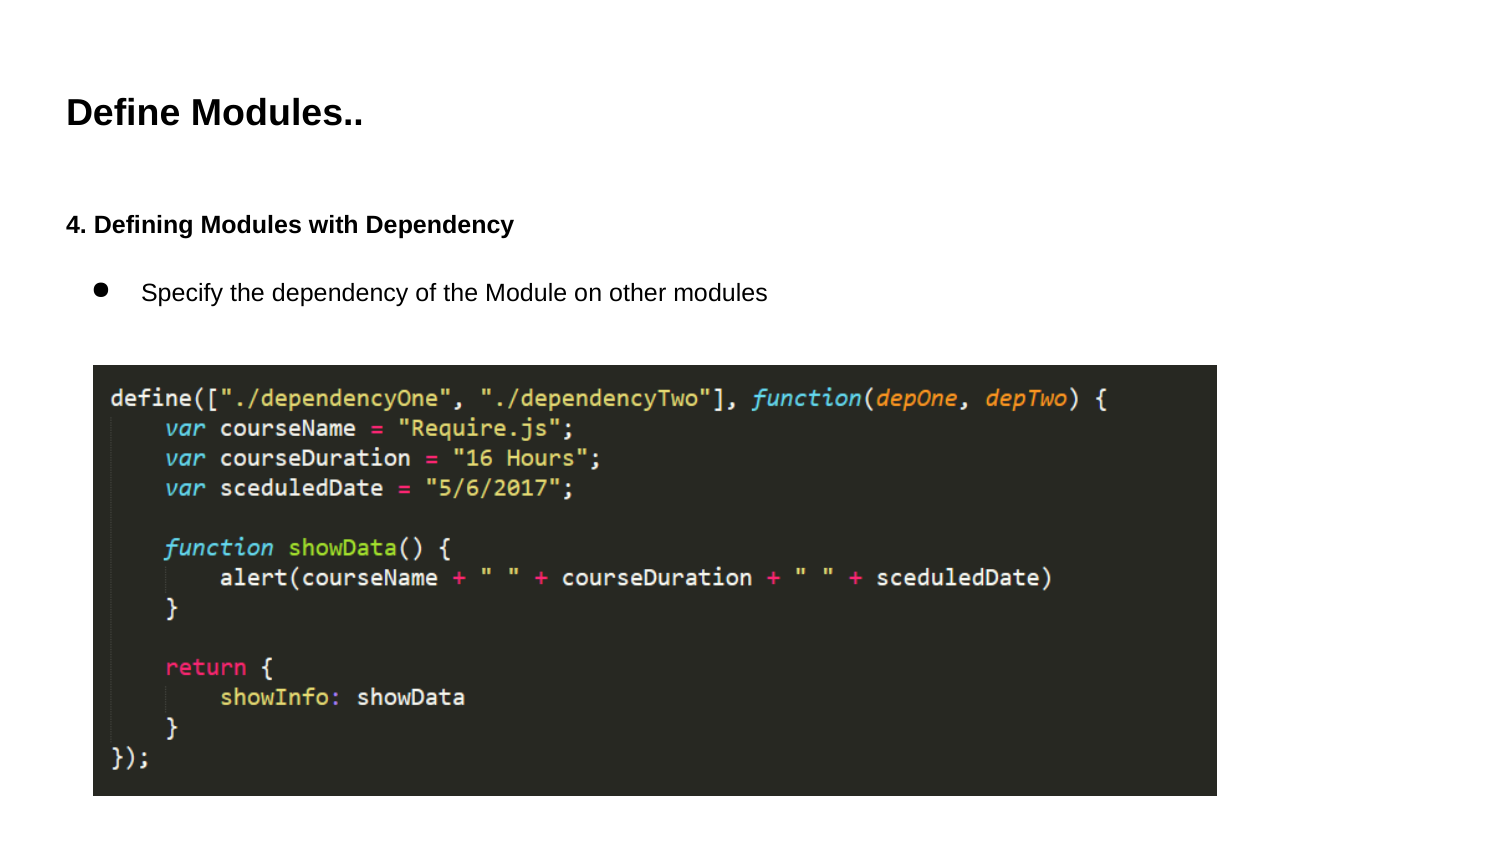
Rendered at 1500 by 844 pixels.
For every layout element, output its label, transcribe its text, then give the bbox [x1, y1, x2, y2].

picture [93, 364, 1218, 796]
list 4. Defining Modules with Dependency Specify the dependency of the Module on other modules [51, 189, 1449, 347]
title Define Modules.. [51, 72, 1449, 167]
